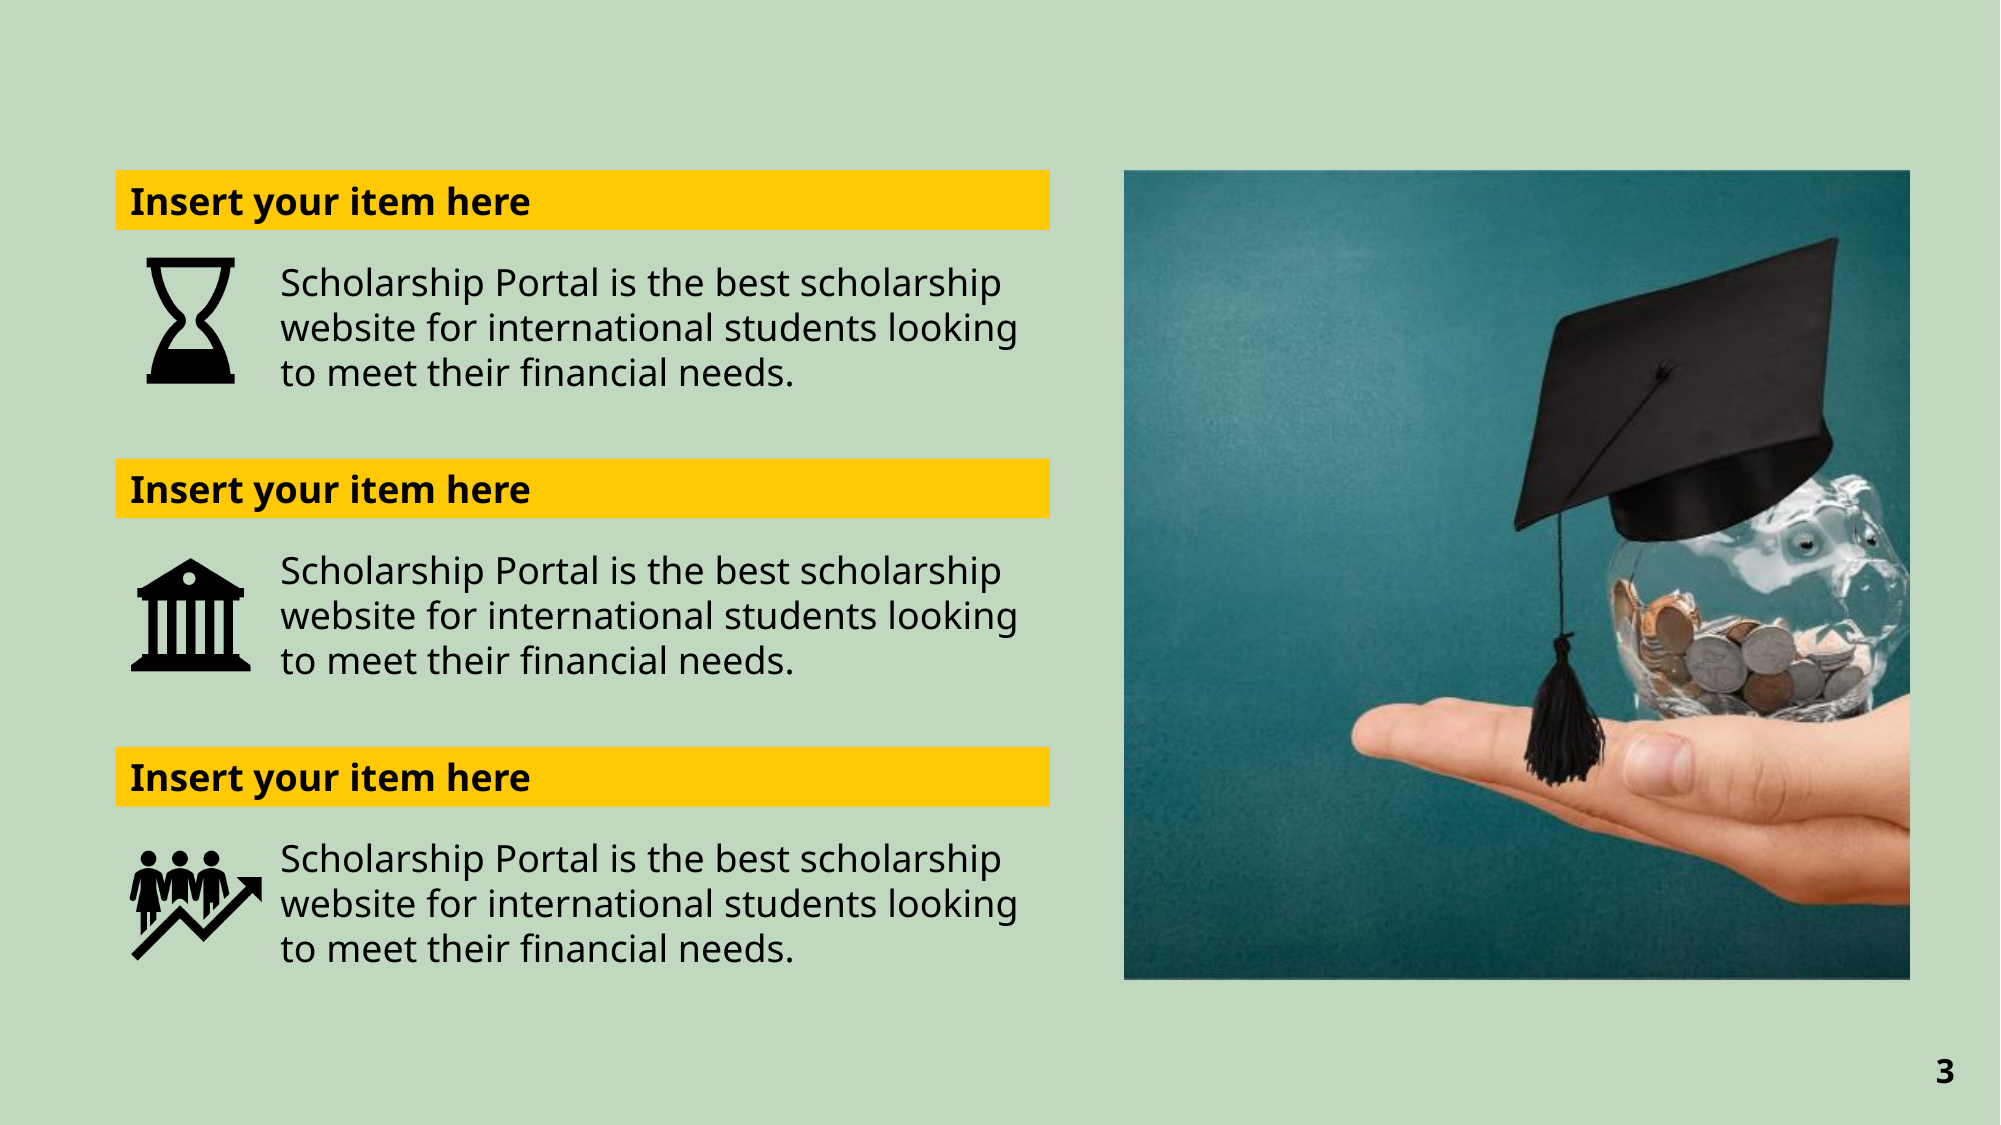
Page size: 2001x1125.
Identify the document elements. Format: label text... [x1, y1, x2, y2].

text_box Scholarship Portal is the best scholarship website for international students looking to meet their financial needs. [265, 251, 1050, 401]
picture [115, 245, 266, 396]
slide_number 3 [1920, 1042, 2000, 1103]
text_box Insert your item here [115, 458, 1050, 519]
text_box Scholarship Portal is the best scholarship website for international students looking to meet their financial needs. [271, 827, 1050, 978]
text_box Insert your item here [115, 746, 1050, 807]
text_box Scholarship Portal is the best scholarship website for international students looking to meet their financial needs. [266, 539, 1050, 690]
picture [120, 827, 271, 978]
picture [1124, 170, 1910, 980]
text_box Insert your item here [115, 170, 1050, 230]
picture [115, 539, 266, 690]
